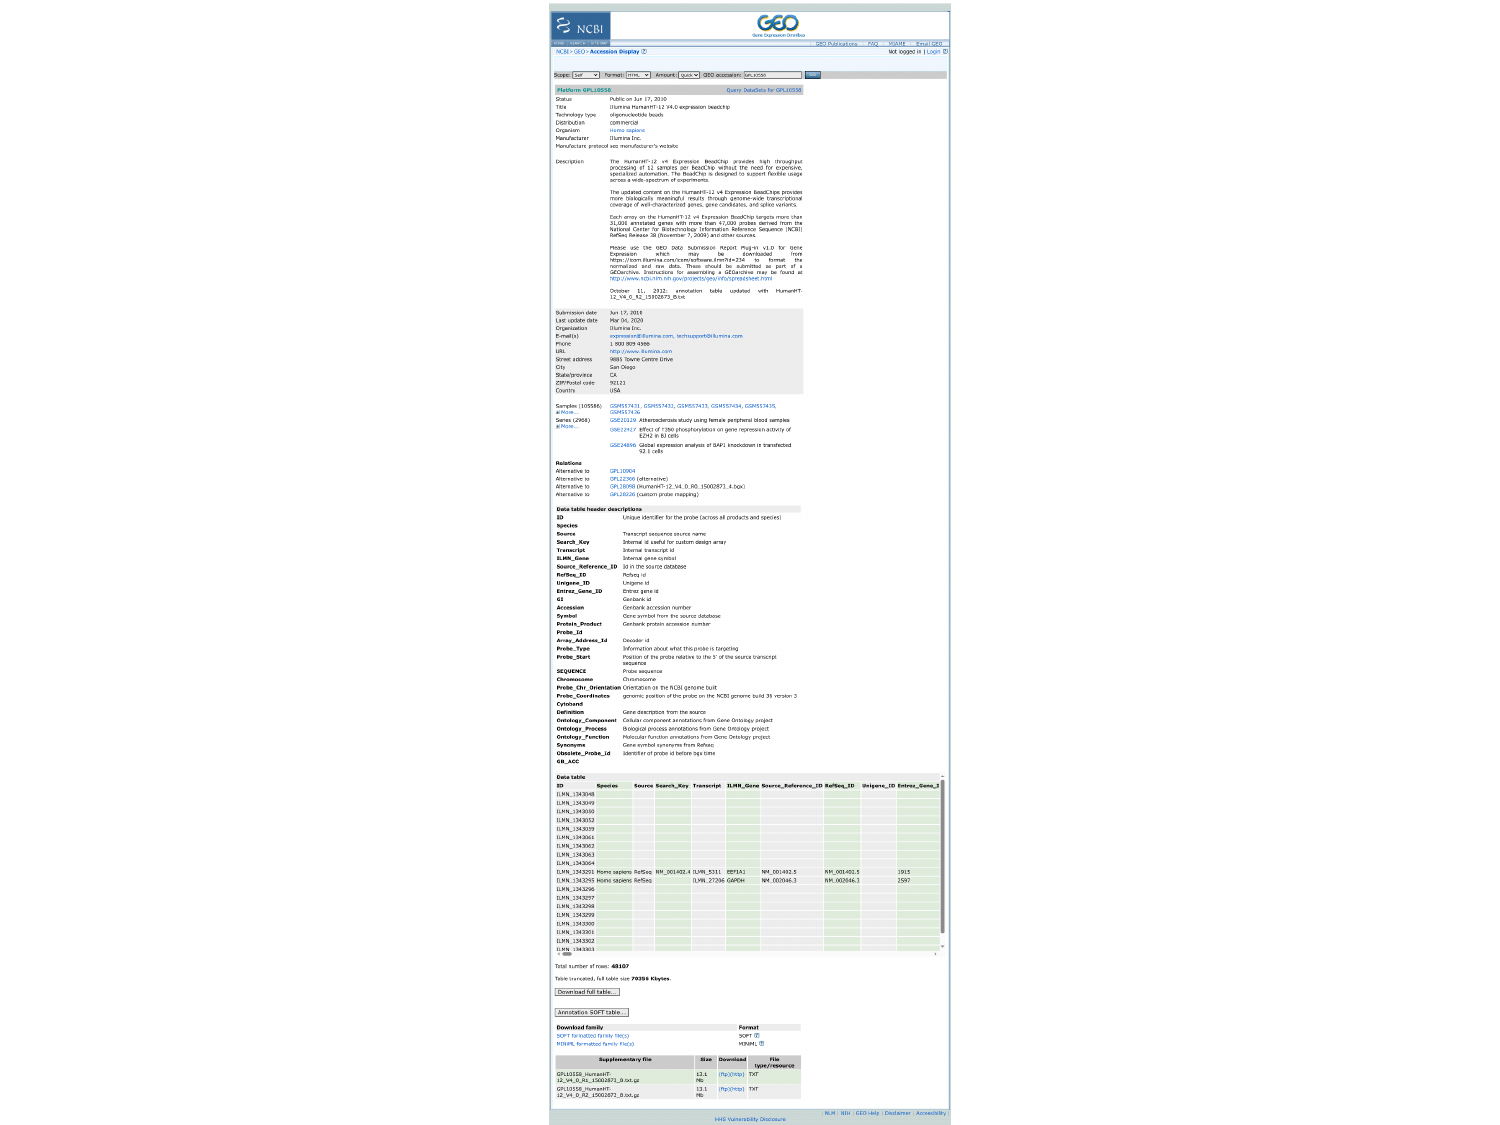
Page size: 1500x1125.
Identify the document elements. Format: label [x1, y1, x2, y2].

picture [549, 0, 951, 1125]
